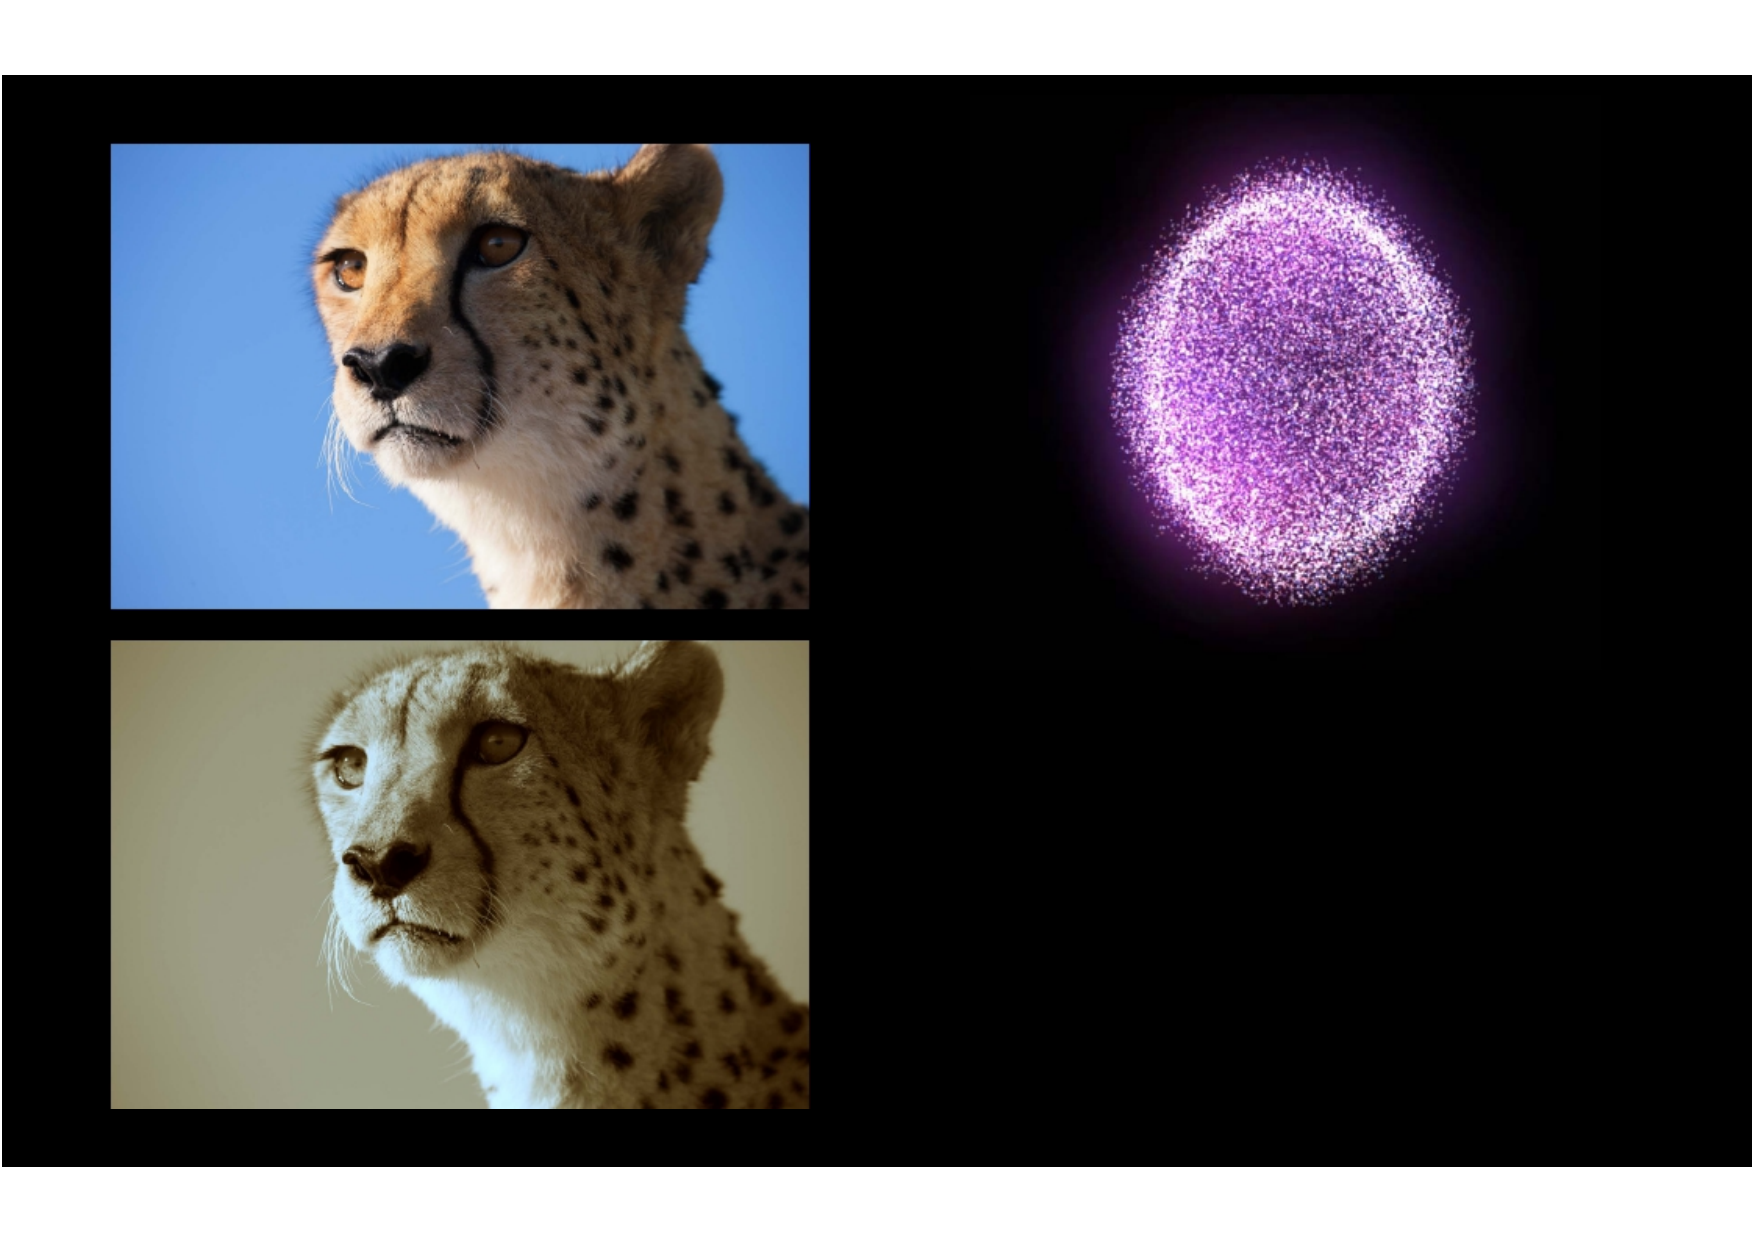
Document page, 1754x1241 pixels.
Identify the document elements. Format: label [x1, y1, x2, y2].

text_box [0, 73, 1754, 1169]
picture [108, 639, 811, 1109]
picture [108, 141, 811, 611]
picture [966, 93, 1605, 674]
